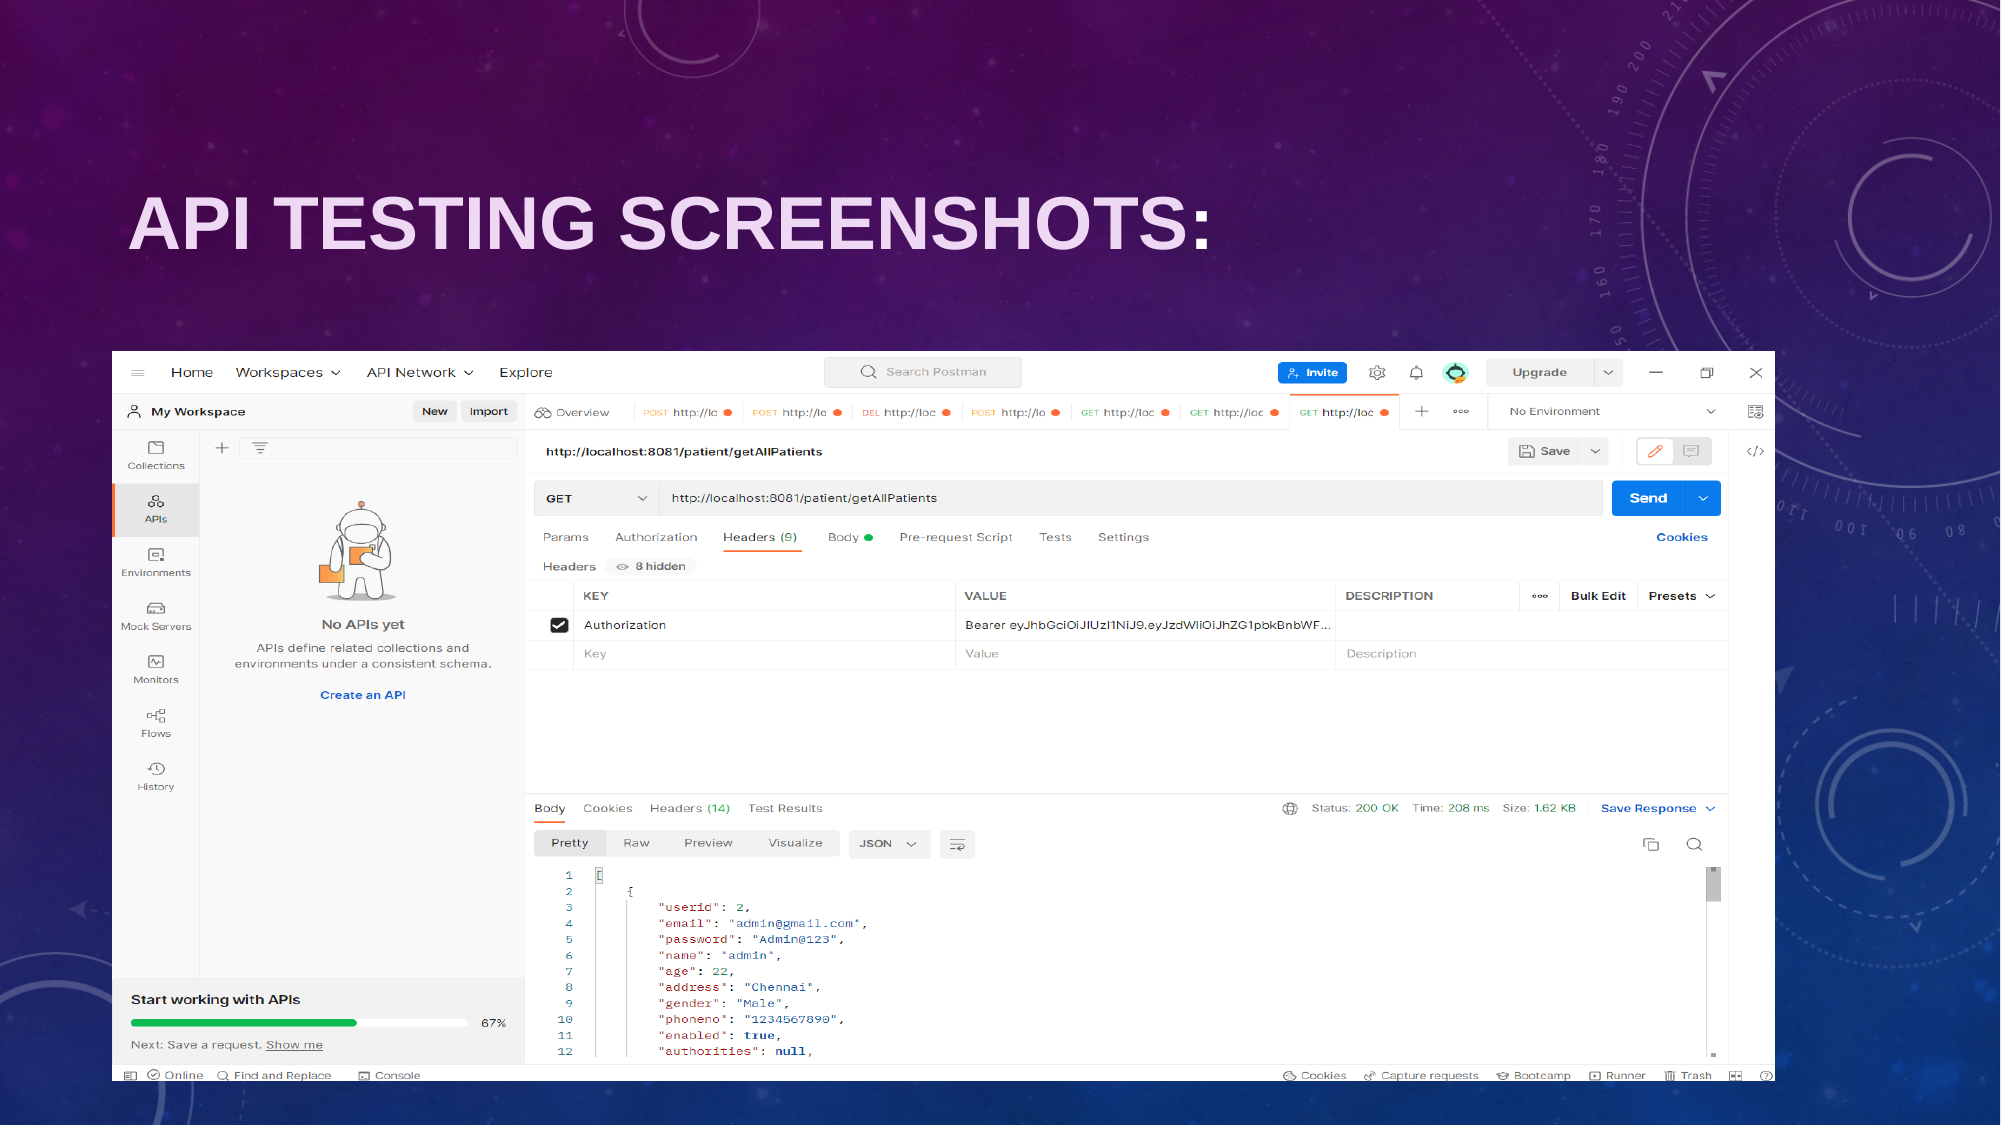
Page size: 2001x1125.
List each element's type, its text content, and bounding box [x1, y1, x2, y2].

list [112, 350, 1775, 1081]
title API TESTING SCREENSHOTS: [112, 99, 1775, 339]
picture [0, 0, 2001, 1125]
